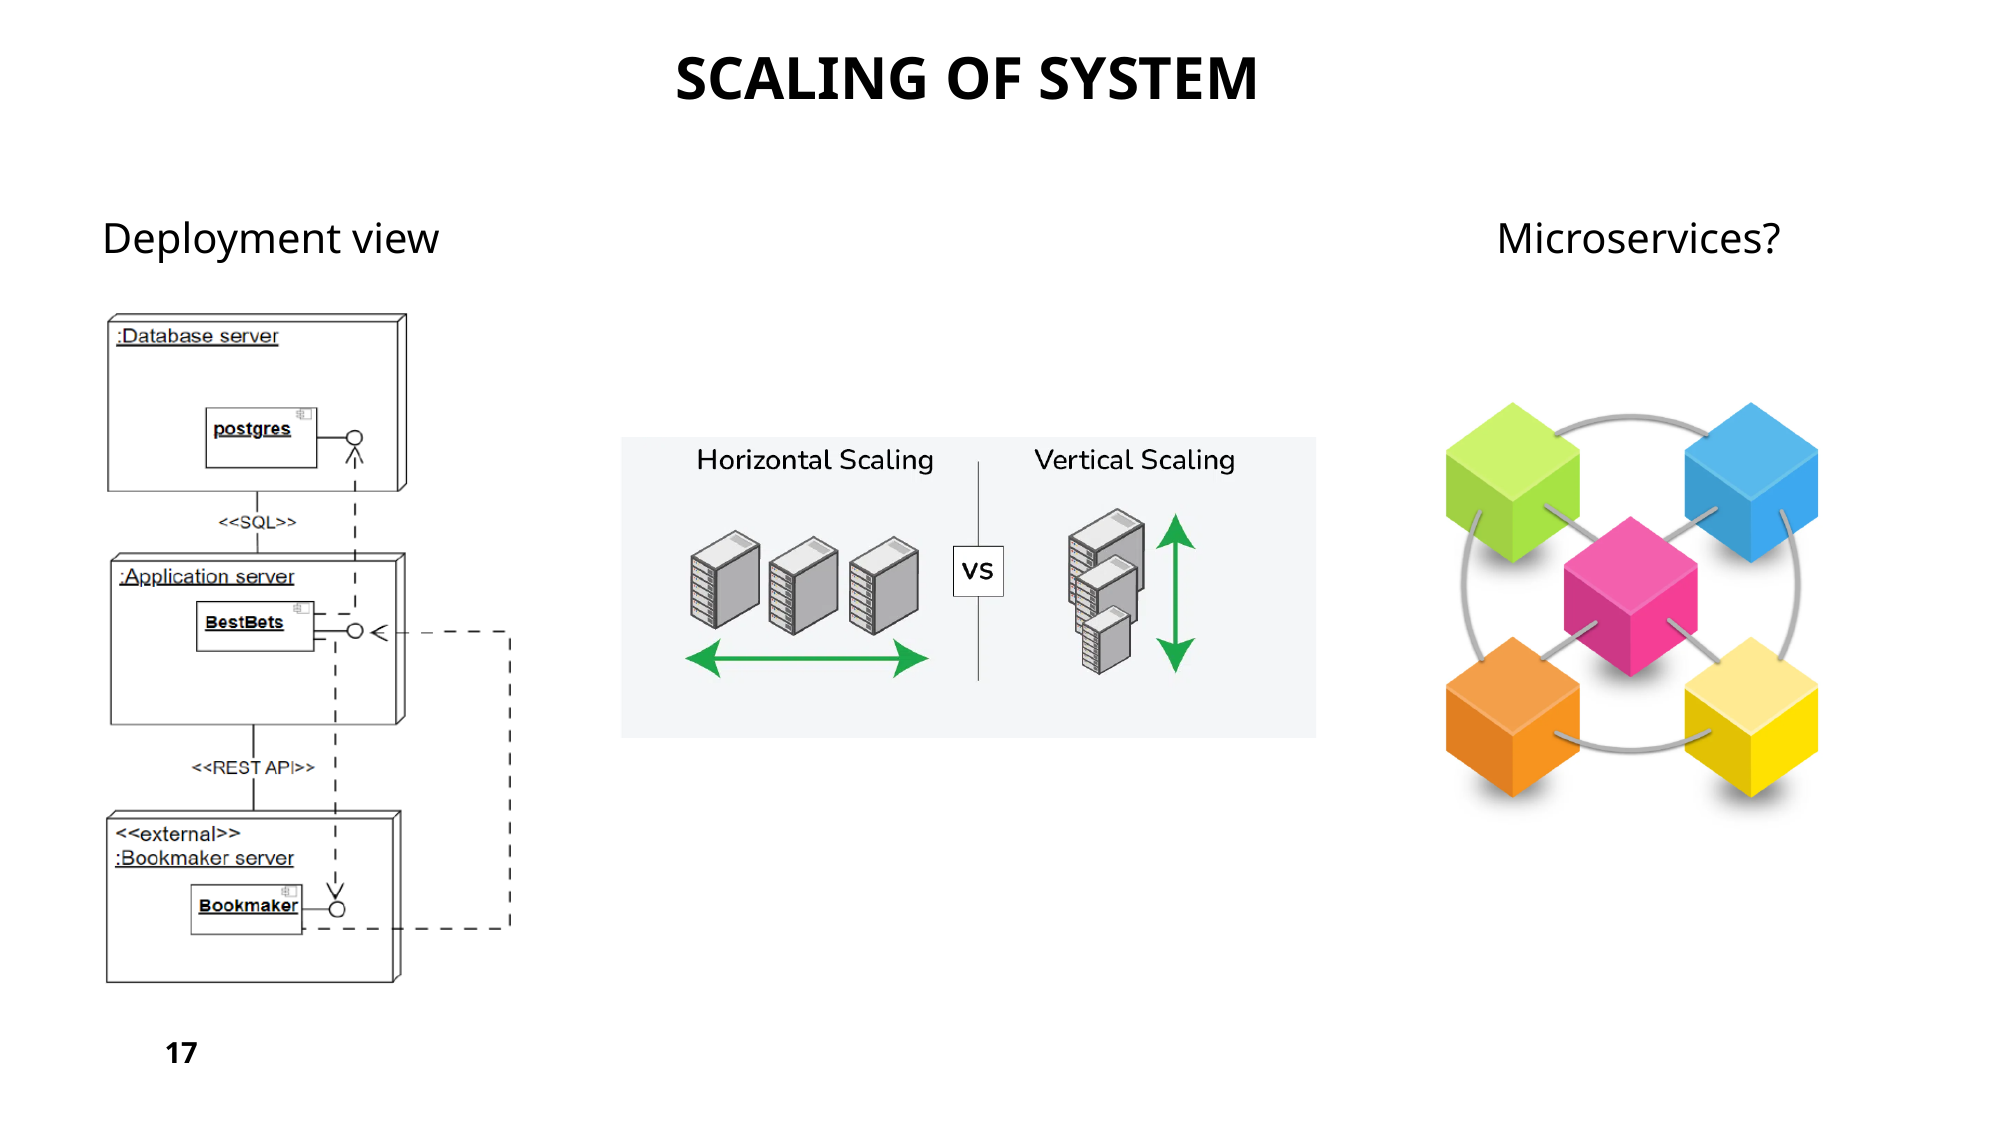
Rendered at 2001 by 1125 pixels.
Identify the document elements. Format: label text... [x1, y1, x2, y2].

text_box Deployment view [87, 204, 473, 269]
picture [89, 296, 526, 985]
picture [620, 437, 1317, 738]
picture [1413, 371, 1847, 833]
slide_number 17 [149, 1024, 588, 1085]
title Scaling of system [114, 0, 1822, 120]
text_box Microservices? [1481, 204, 1868, 269]
